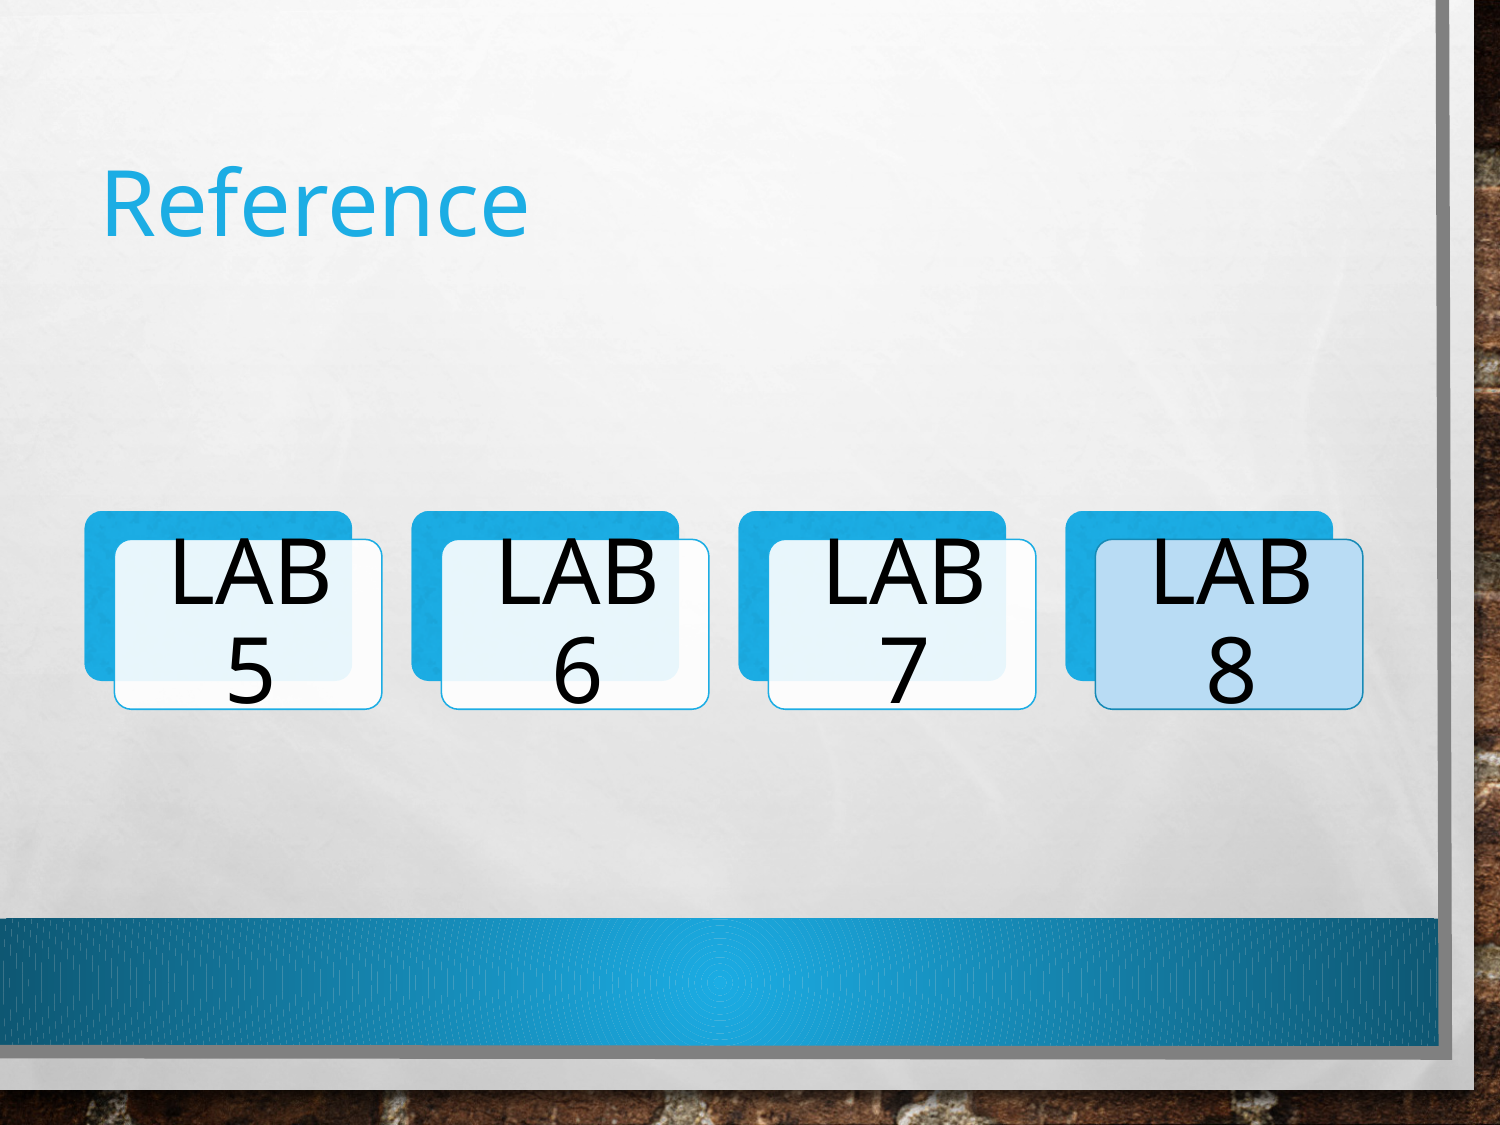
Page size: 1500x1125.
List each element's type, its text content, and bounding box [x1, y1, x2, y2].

picture [0, 0, 1500, 1125]
title Reference [84, 112, 1364, 302]
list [84, 338, 1364, 883]
